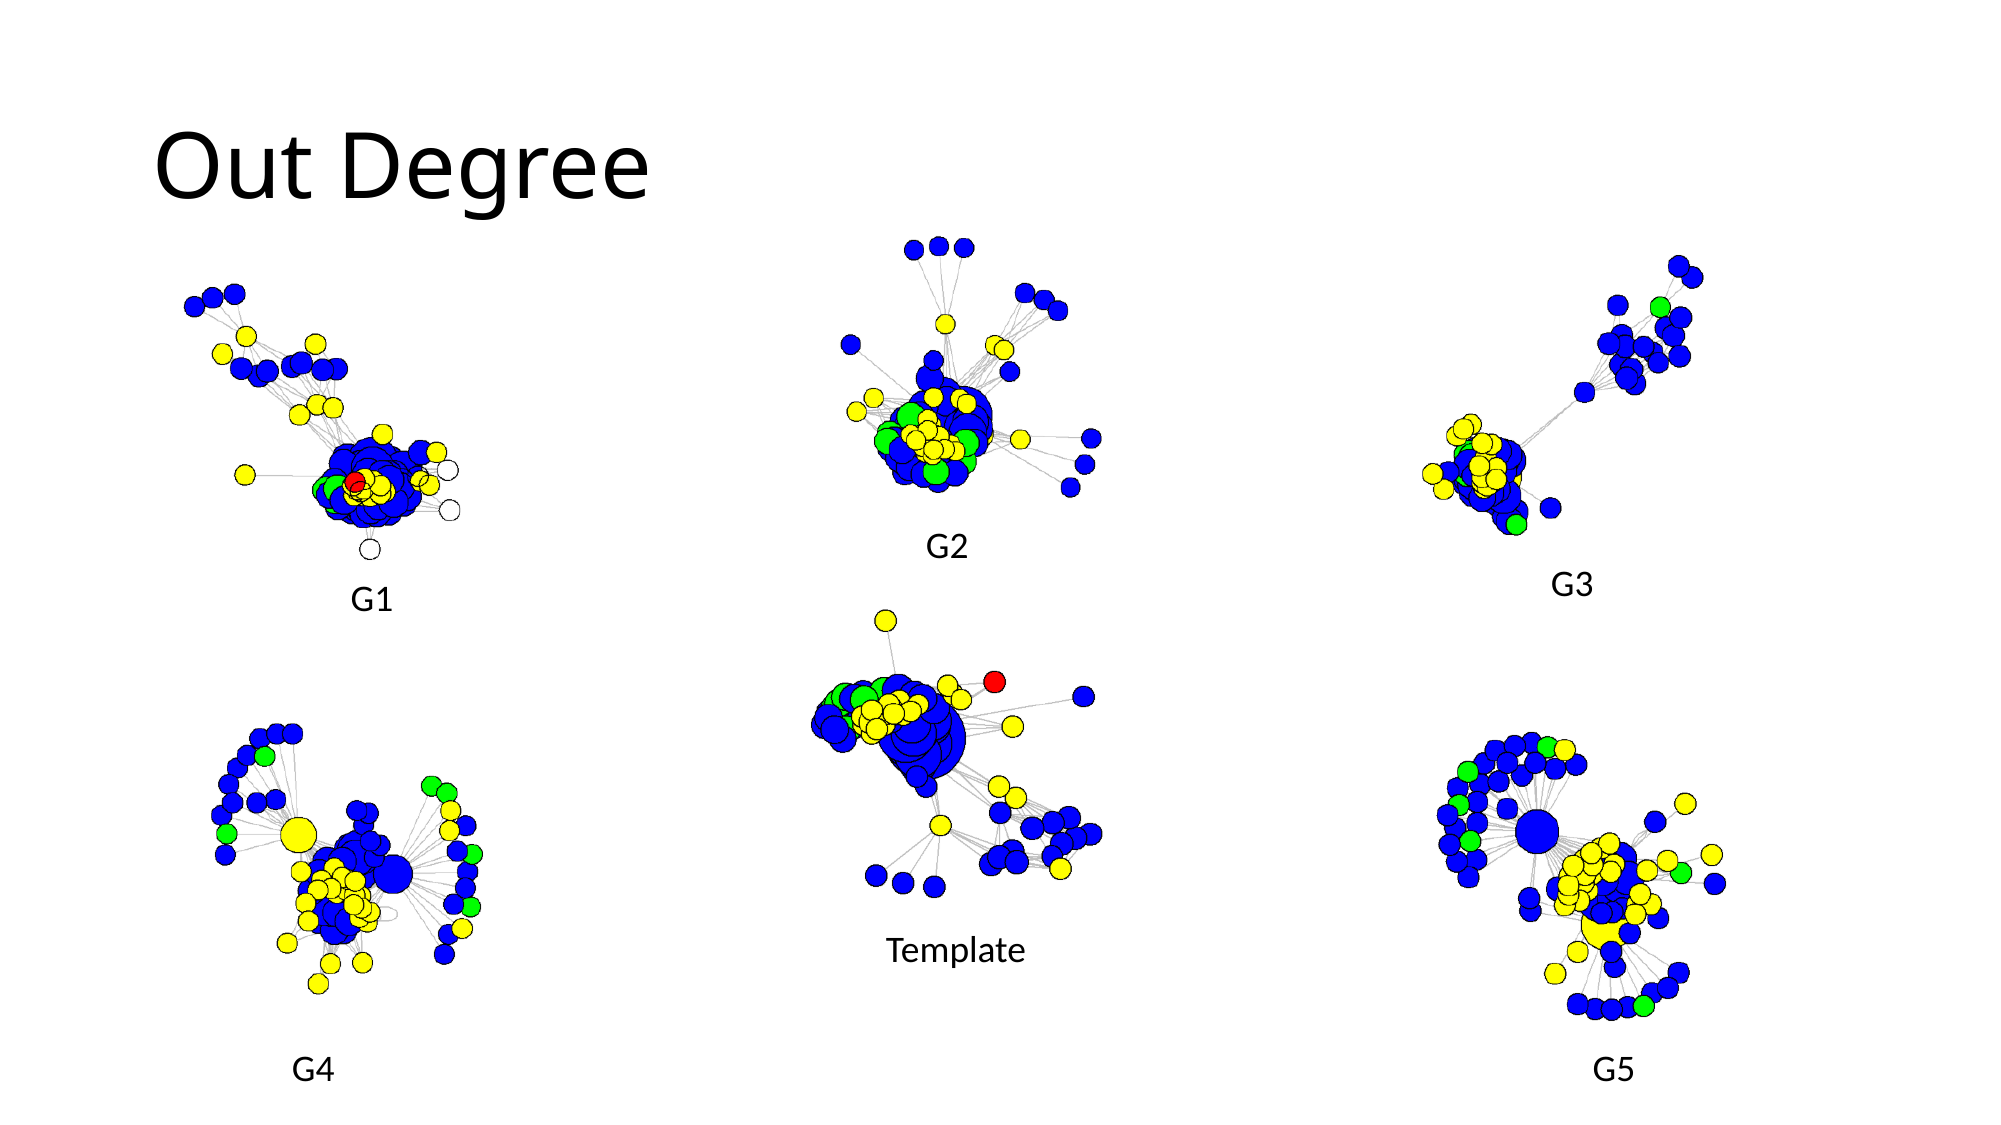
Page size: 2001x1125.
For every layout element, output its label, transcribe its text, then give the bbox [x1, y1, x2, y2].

picture [809, 221, 1113, 524]
text_box G4 [277, 1036, 361, 1097]
title Out Degree [137, 59, 1863, 278]
text_box G3 [1536, 551, 1620, 611]
picture [179, 702, 500, 1005]
text_box G5 [1577, 1051, 1662, 1097]
picture [1408, 702, 1748, 1051]
text_box Template [871, 949, 1051, 978]
text_box G2 [911, 524, 995, 574]
text_box G1 [335, 580, 420, 626]
picture [135, 263, 496, 580]
picture [768, 582, 1137, 949]
picture [1410, 229, 1718, 543]
